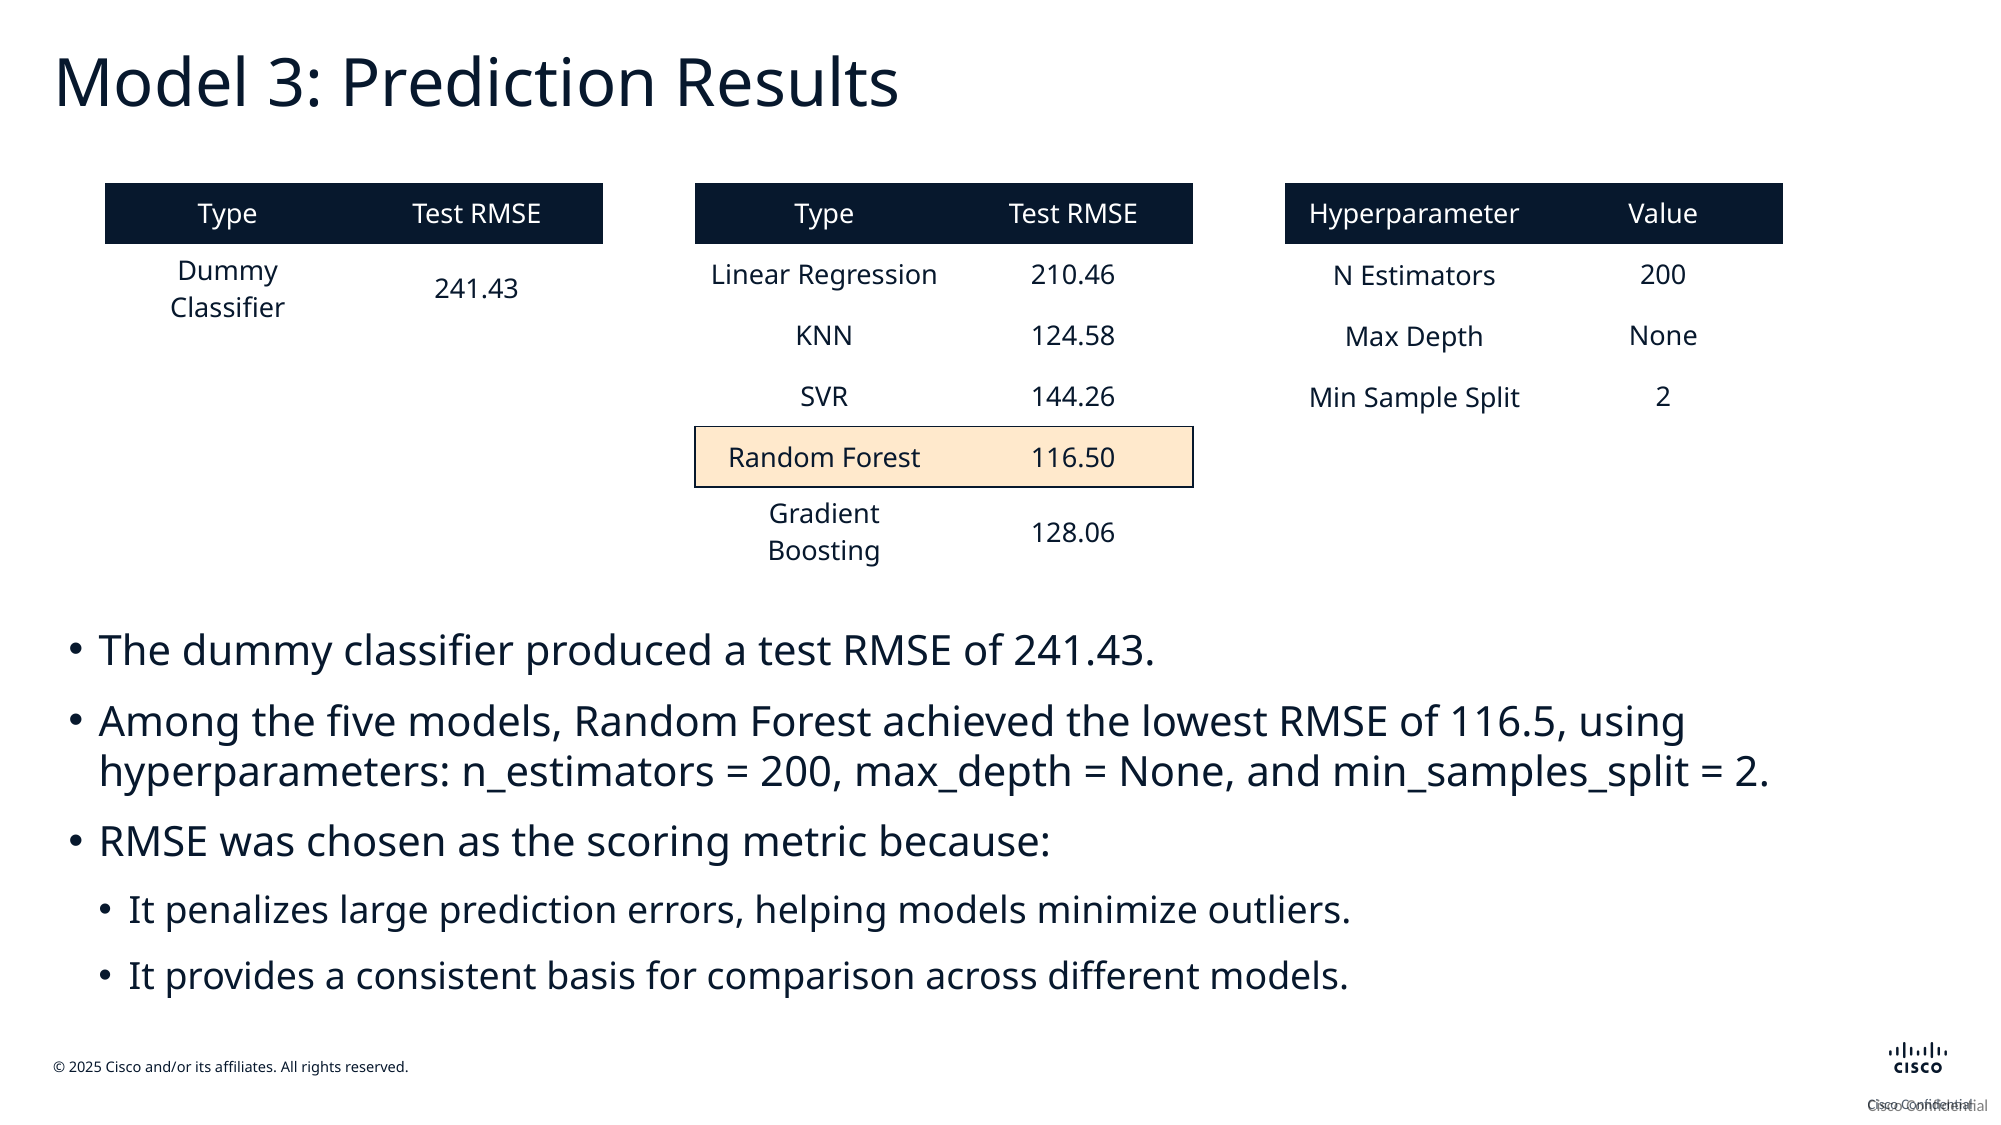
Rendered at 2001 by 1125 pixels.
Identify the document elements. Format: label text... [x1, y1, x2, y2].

table_cell 200 [1543, 244, 1783, 305]
table_cell 210.46 [953, 244, 1193, 305]
table_cell 2 [1543, 366, 1783, 427]
table_cell N Estimators [1285, 244, 1543, 305]
table_cell Linear Regression [695, 244, 953, 305]
table_header Type [105, 183, 350, 244]
table_cell Gradient Boosting [695, 488, 953, 576]
table_cell Min Sample Split [1285, 366, 1543, 427]
table_header Value [1543, 183, 1783, 244]
table_cell 116.50 [953, 427, 1192, 486]
table_header Test RMSE [350, 183, 603, 244]
picture [1889, 1042, 1947, 1073]
text_box The dummy classifier produced a test RMSE of 241.43. Among the five models, Random Forest achieved the lowest RMSE of 116.5, using hyperparameters: n_estimators = 200, max_depth = None, and min_samples_split = 2. RMSE was chosen as the scoring metric because: It penalizes large prediction errors, helping models minimize outliers. It provides a consistent basis for comparison across different models. [68, 623, 1932, 880]
table_cell KNN [695, 305, 953, 366]
table_cell Dummy Classifier [105, 244, 350, 333]
table_cell SVR [695, 366, 953, 426]
table_cell Random Forest [696, 427, 953, 486]
table_cell None [1543, 305, 1783, 366]
table_cell Max Depth [1285, 305, 1543, 366]
title Model 3: Prediction Results [53, 48, 1947, 130]
table_header Hyperparameter [1285, 183, 1543, 244]
table_header Type [695, 183, 953, 244]
table_cell 124.58 [953, 305, 1193, 366]
table_cell 144.26 [953, 366, 1193, 426]
table_cell 128.06 [953, 488, 1193, 576]
table_cell 241.43 [350, 244, 603, 333]
table_header Test RMSE [953, 183, 1193, 244]
